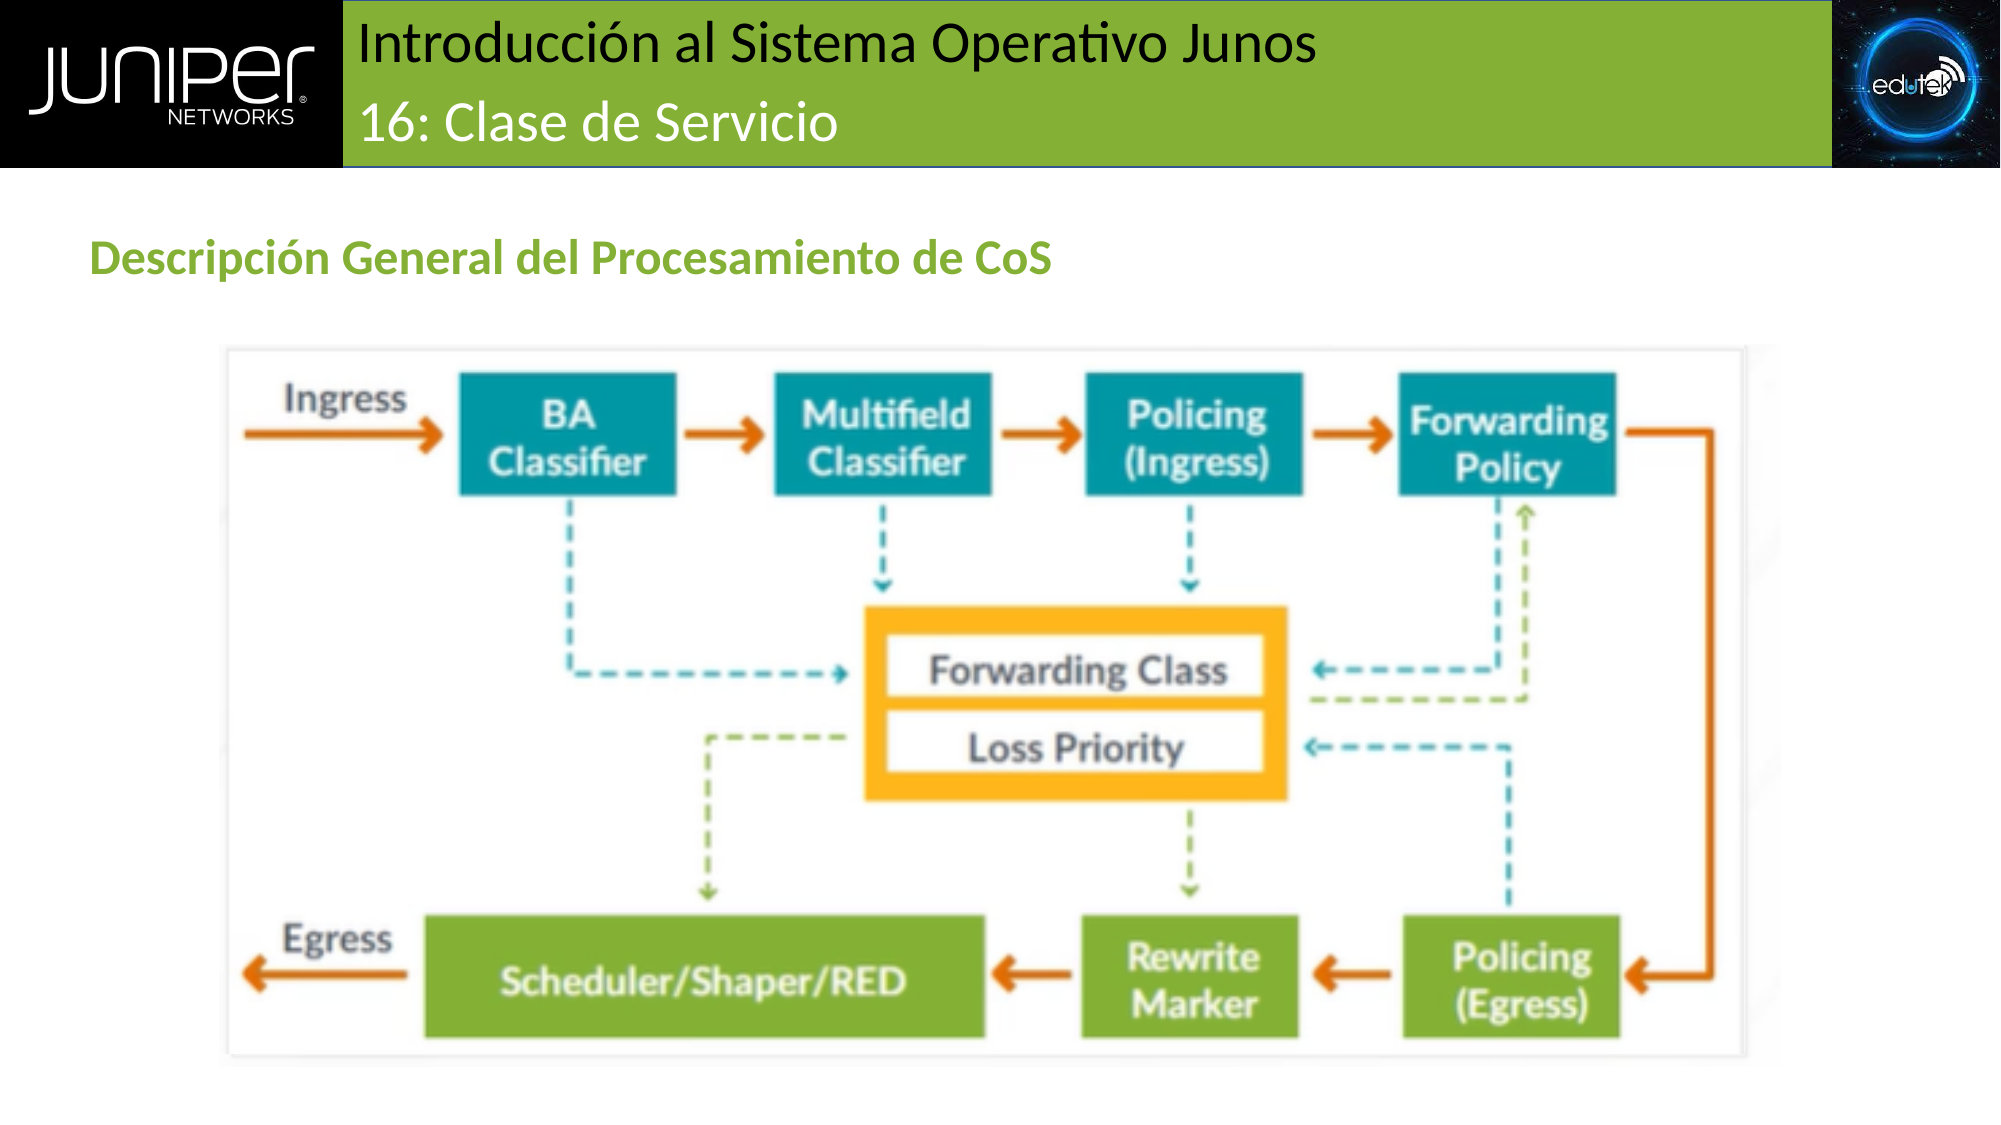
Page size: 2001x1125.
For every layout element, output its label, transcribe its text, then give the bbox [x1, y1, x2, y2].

title Introducción al Sistema Operativo Junos [342, 3, 2000, 84]
list 16: Clase de Servicio [342, 83, 1606, 168]
picture [1832, 84, 2000, 168]
picture [0, 0, 343, 168]
picture [219, 344, 1781, 1067]
list Descripción General del Procesamiento de CoS [74, 223, 1949, 938]
